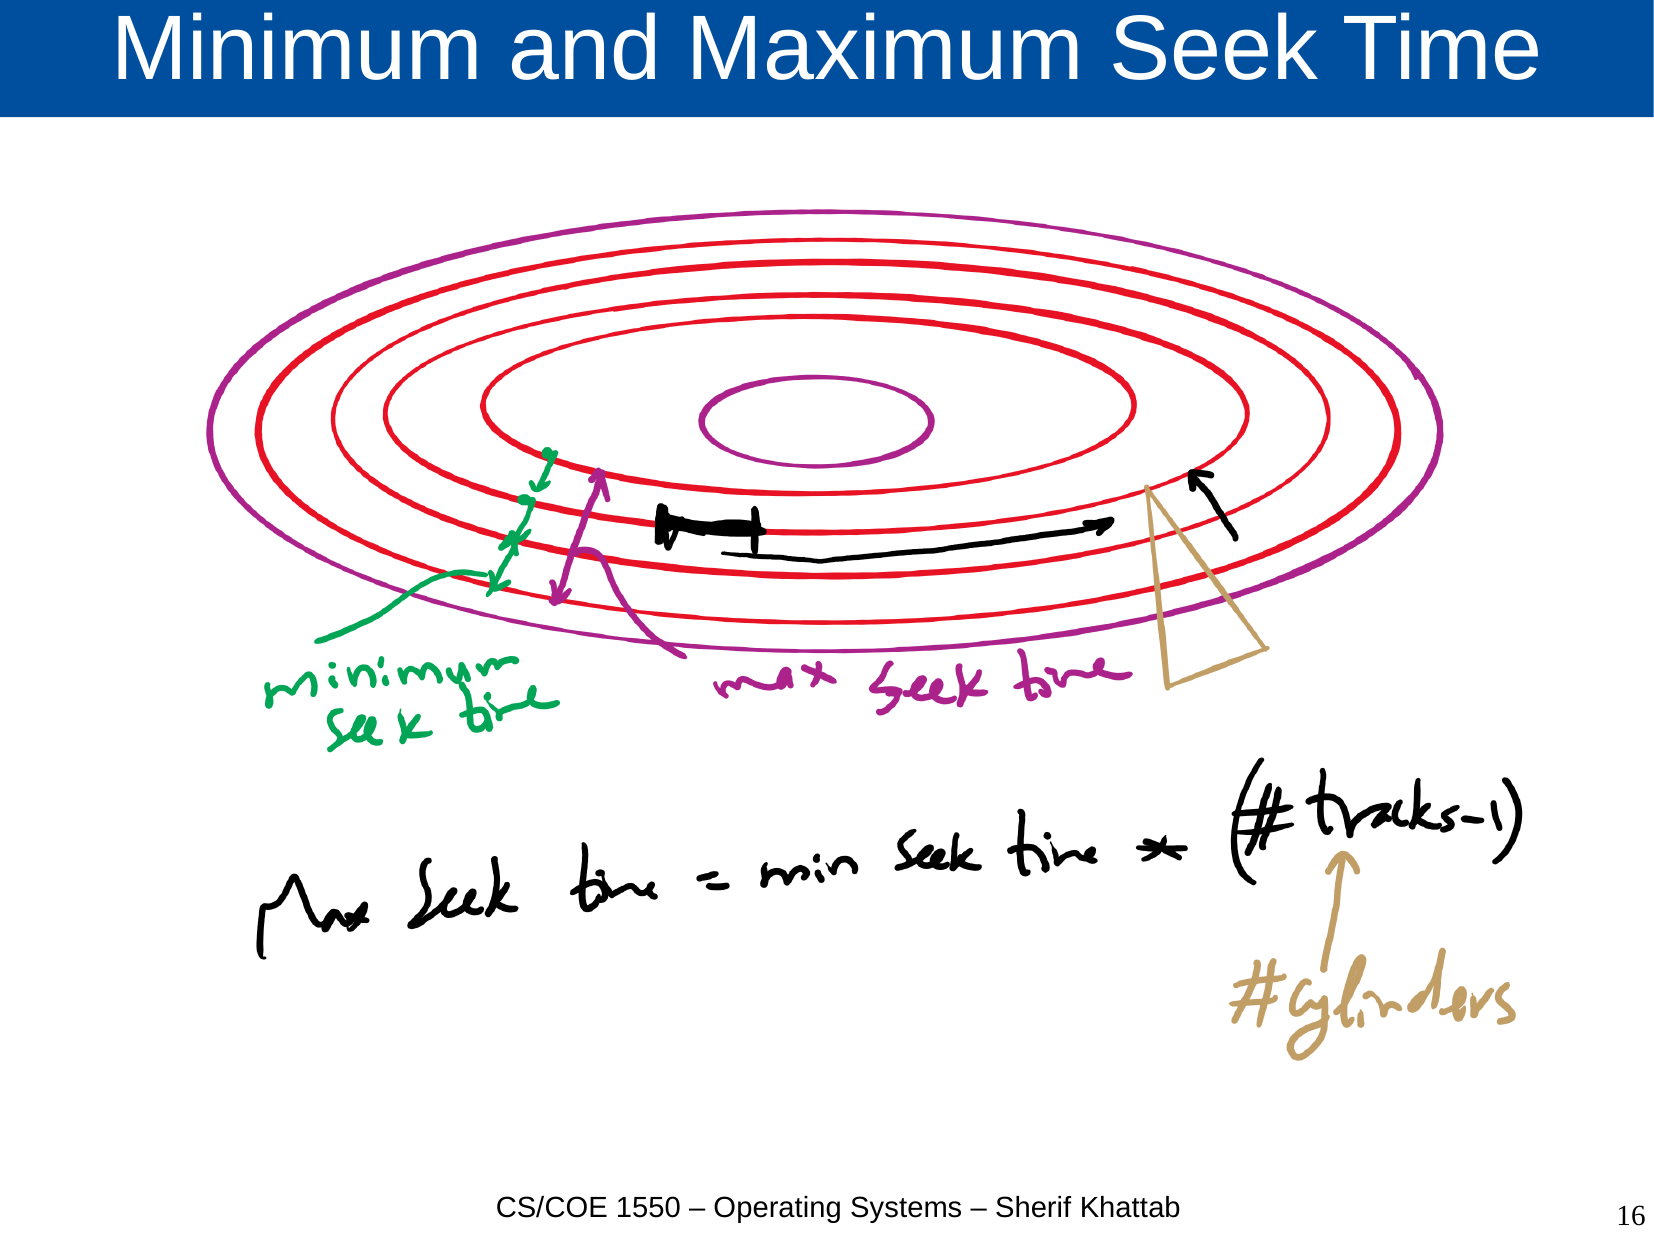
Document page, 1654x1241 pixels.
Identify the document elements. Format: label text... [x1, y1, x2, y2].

picture [184, 186, 1539, 1090]
slide_number 16 [1265, 1198, 1647, 1241]
footer CS/COE 1550 – Operating Systems – Sherif Khattab [460, 1190, 1217, 1241]
title Minimum and Maximum Seek Time [0, 0, 1654, 118]
